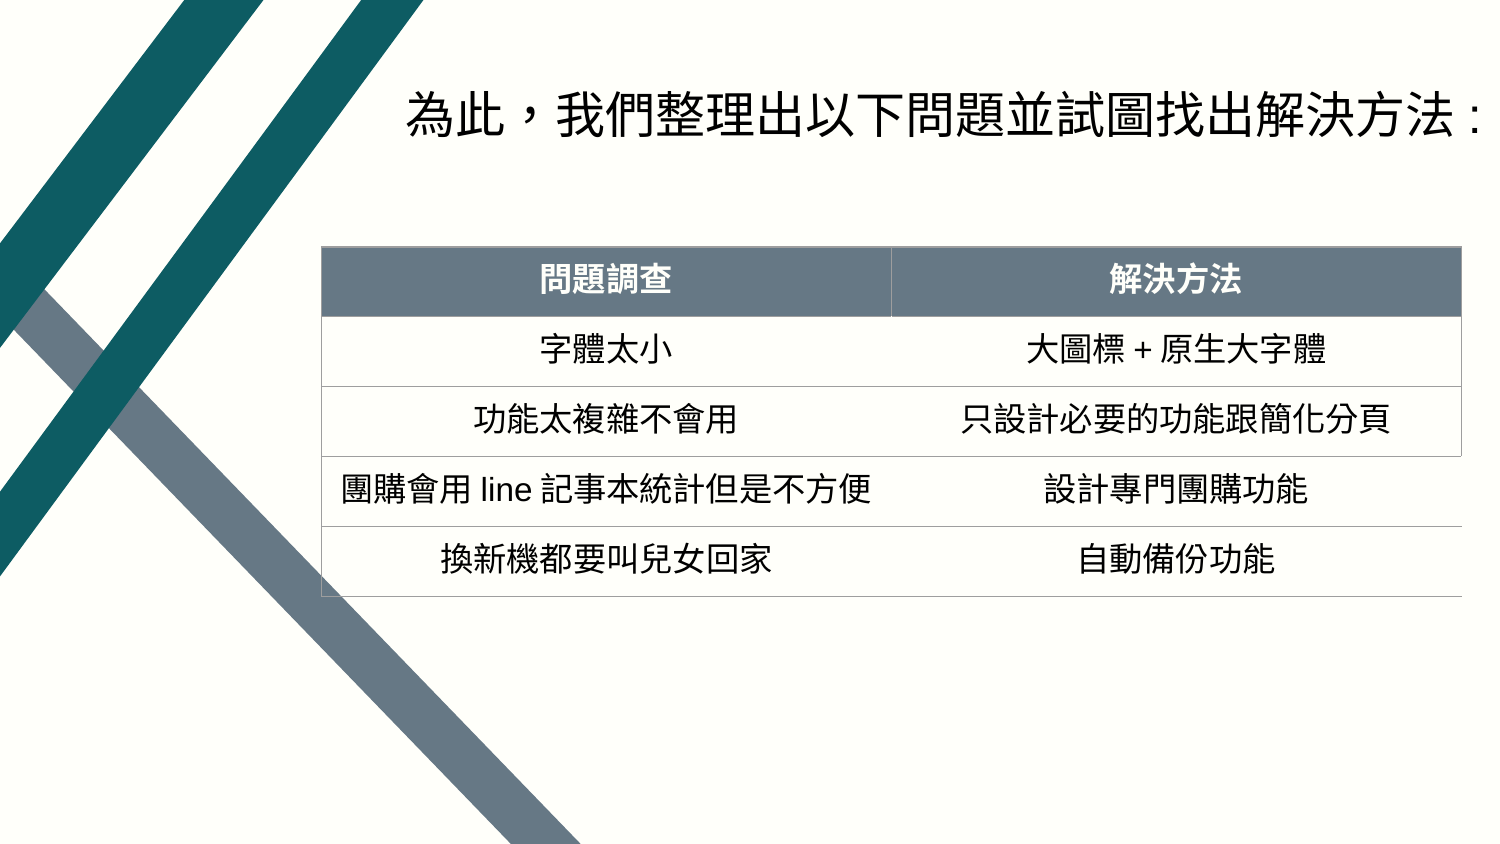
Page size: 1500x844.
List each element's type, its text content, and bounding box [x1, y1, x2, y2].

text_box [0, 0, 484, 702]
text_box 為此，我們整理出以下問題並試圖找出解決方法: [488, 68, 1500, 159]
table_cell 換新機都要叫兒女回家 [488, 527, 891, 596]
table_header 解決方法 [892, 248, 1461, 316]
table_header 問題調查 [488, 248, 891, 316]
table_cell 大圖標+原生大字體 [892, 317, 1461, 386]
text_box [381, 710, 581, 844]
table_cell 只設計必要的功能跟簡化分頁 [892, 387, 1461, 456]
table_cell 設計專門團購功能 [892, 457, 1461, 526]
table_cell 自動備份功能 [892, 527, 1461, 596]
table_cell 團購會用line記事本統計但是不方便 [488, 457, 891, 526]
table_cell 字體太小 [488, 317, 891, 386]
table_cell 功能太複雜不會用 [488, 387, 891, 456]
